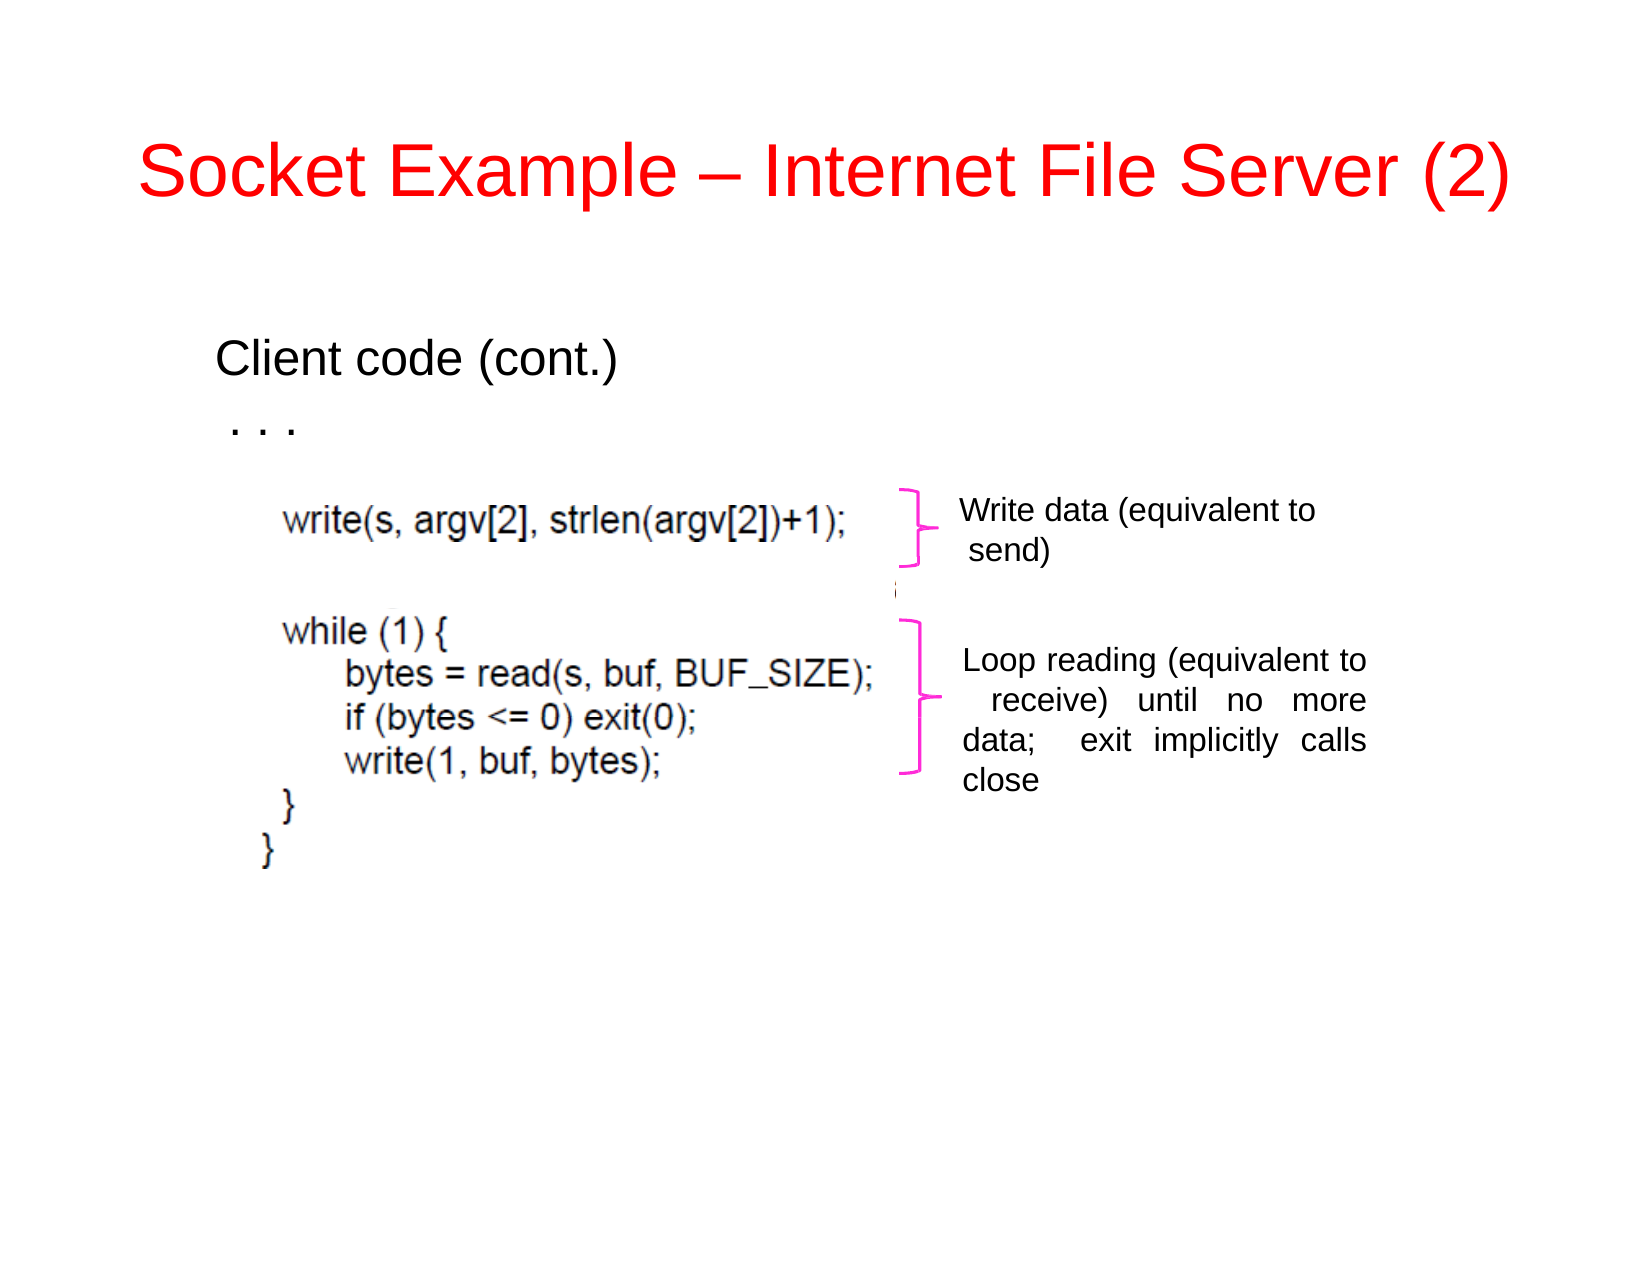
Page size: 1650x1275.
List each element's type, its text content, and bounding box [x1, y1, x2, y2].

title Socket Example – Internet File Server (2) [135, 119, 1515, 335]
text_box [74, 487, 1576, 869]
text_box Client code (cont.) . . . [212, 323, 623, 446]
